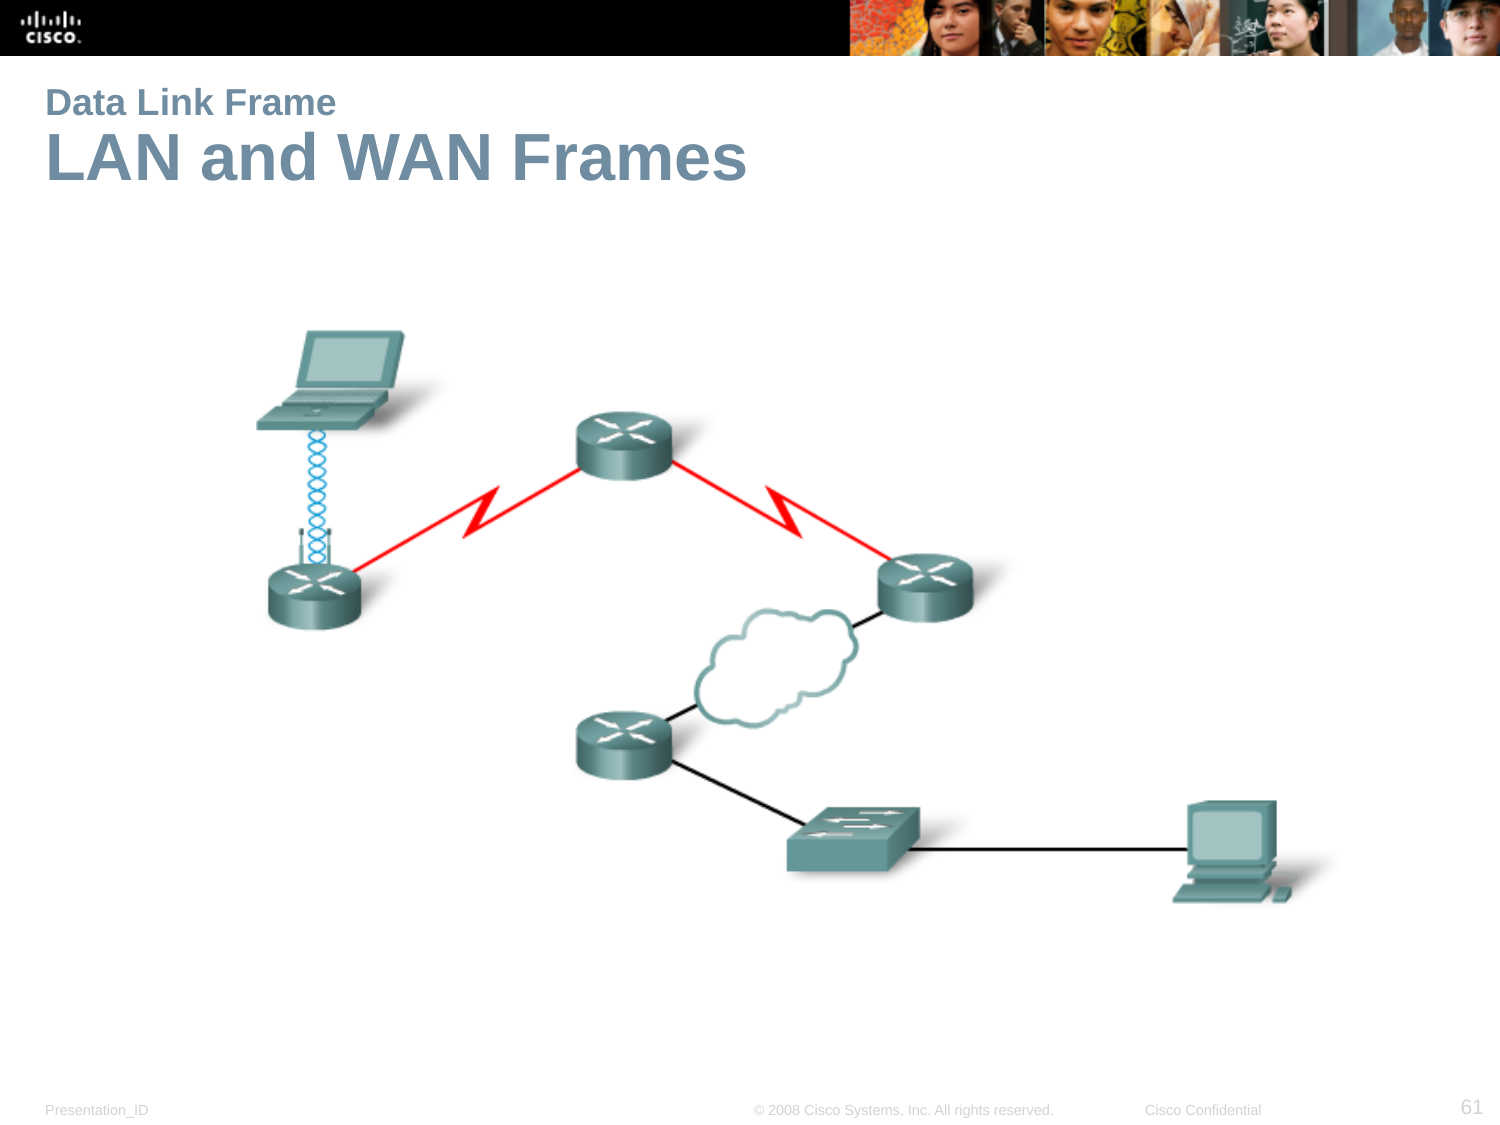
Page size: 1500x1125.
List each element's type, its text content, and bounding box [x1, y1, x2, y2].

picture [0, 0, 1500, 56]
title Data Link Frame LAN and WAN Frames [31, 64, 1471, 203]
picture [152, 324, 1348, 919]
